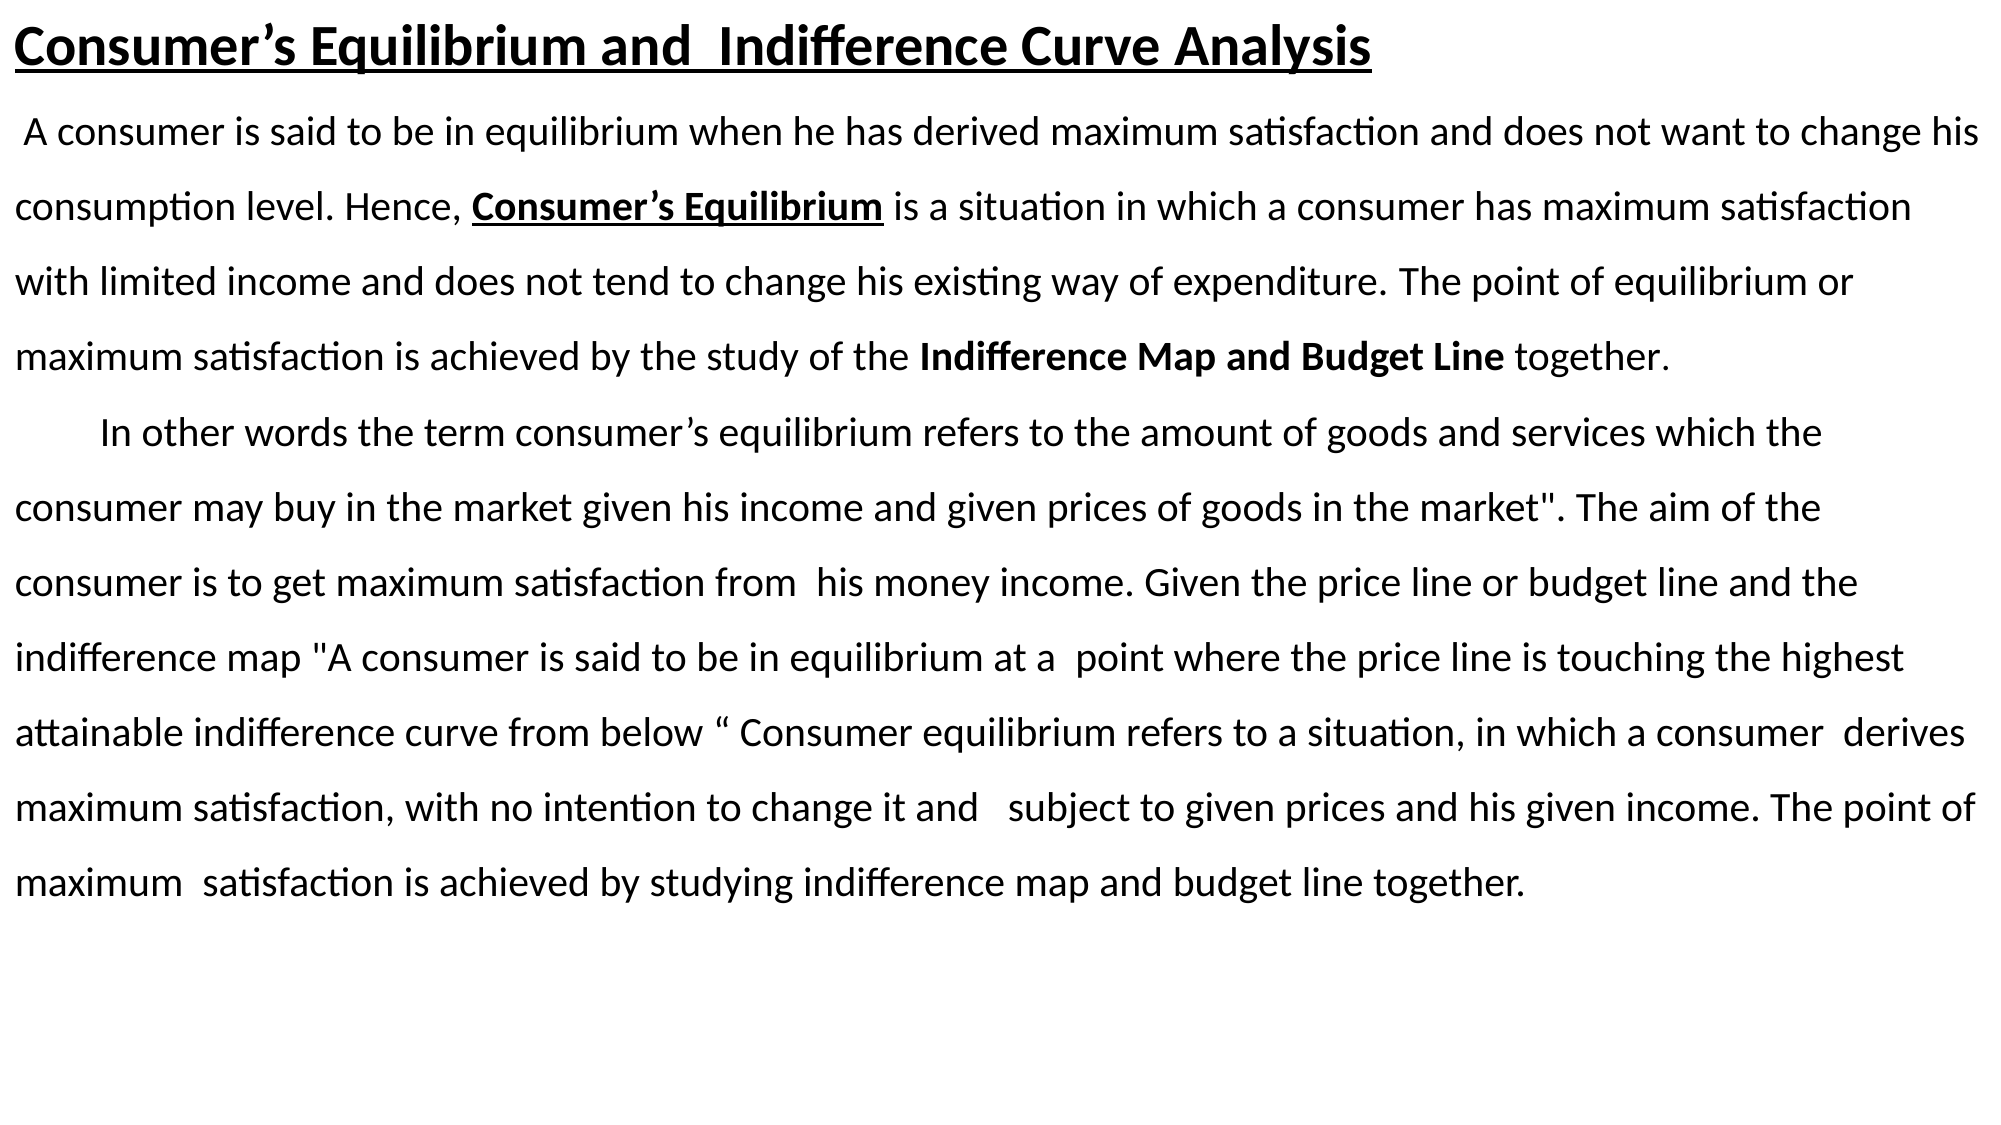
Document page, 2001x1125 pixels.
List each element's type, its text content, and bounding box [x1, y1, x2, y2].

text_box Consumer’s Equilibrium and Indifference Curve Analysis [0, 0, 1433, 71]
text_box A consumer is said to be in equilibrium when he has derived maximum satisfaction and does not want to change his consumption level. Hence, Consumer’s Equilibrium is a situation in which a consumer has maximum satisfaction with limited income and does not tend to change his existing way of expenditure. The point of equilibrium or maximum satisfaction is achieved by the study of the Indifference Map and Budget Line together. [0, 71, 2000, 372]
text_box In other words the term consumer’s equilibrium refers to the amount of goods and services which the consumer may buy in the market given his income and given prices of goods in the market". The aim of the consumer is to get maximum satisfaction from his money income. Given the price line or budget line and the indifference map "A consumer is said to be in equilibrium at a point where the price line is touching the highest attainable indifference curve from below “ Consumer equilibrium refers to a situation, in which a consumer derives maximum satisfaction, with no intention to change it and subject to given prices and his given income. The point of maximum satisfaction is achieved by studying indifference map and budget line together. [0, 372, 2000, 912]
